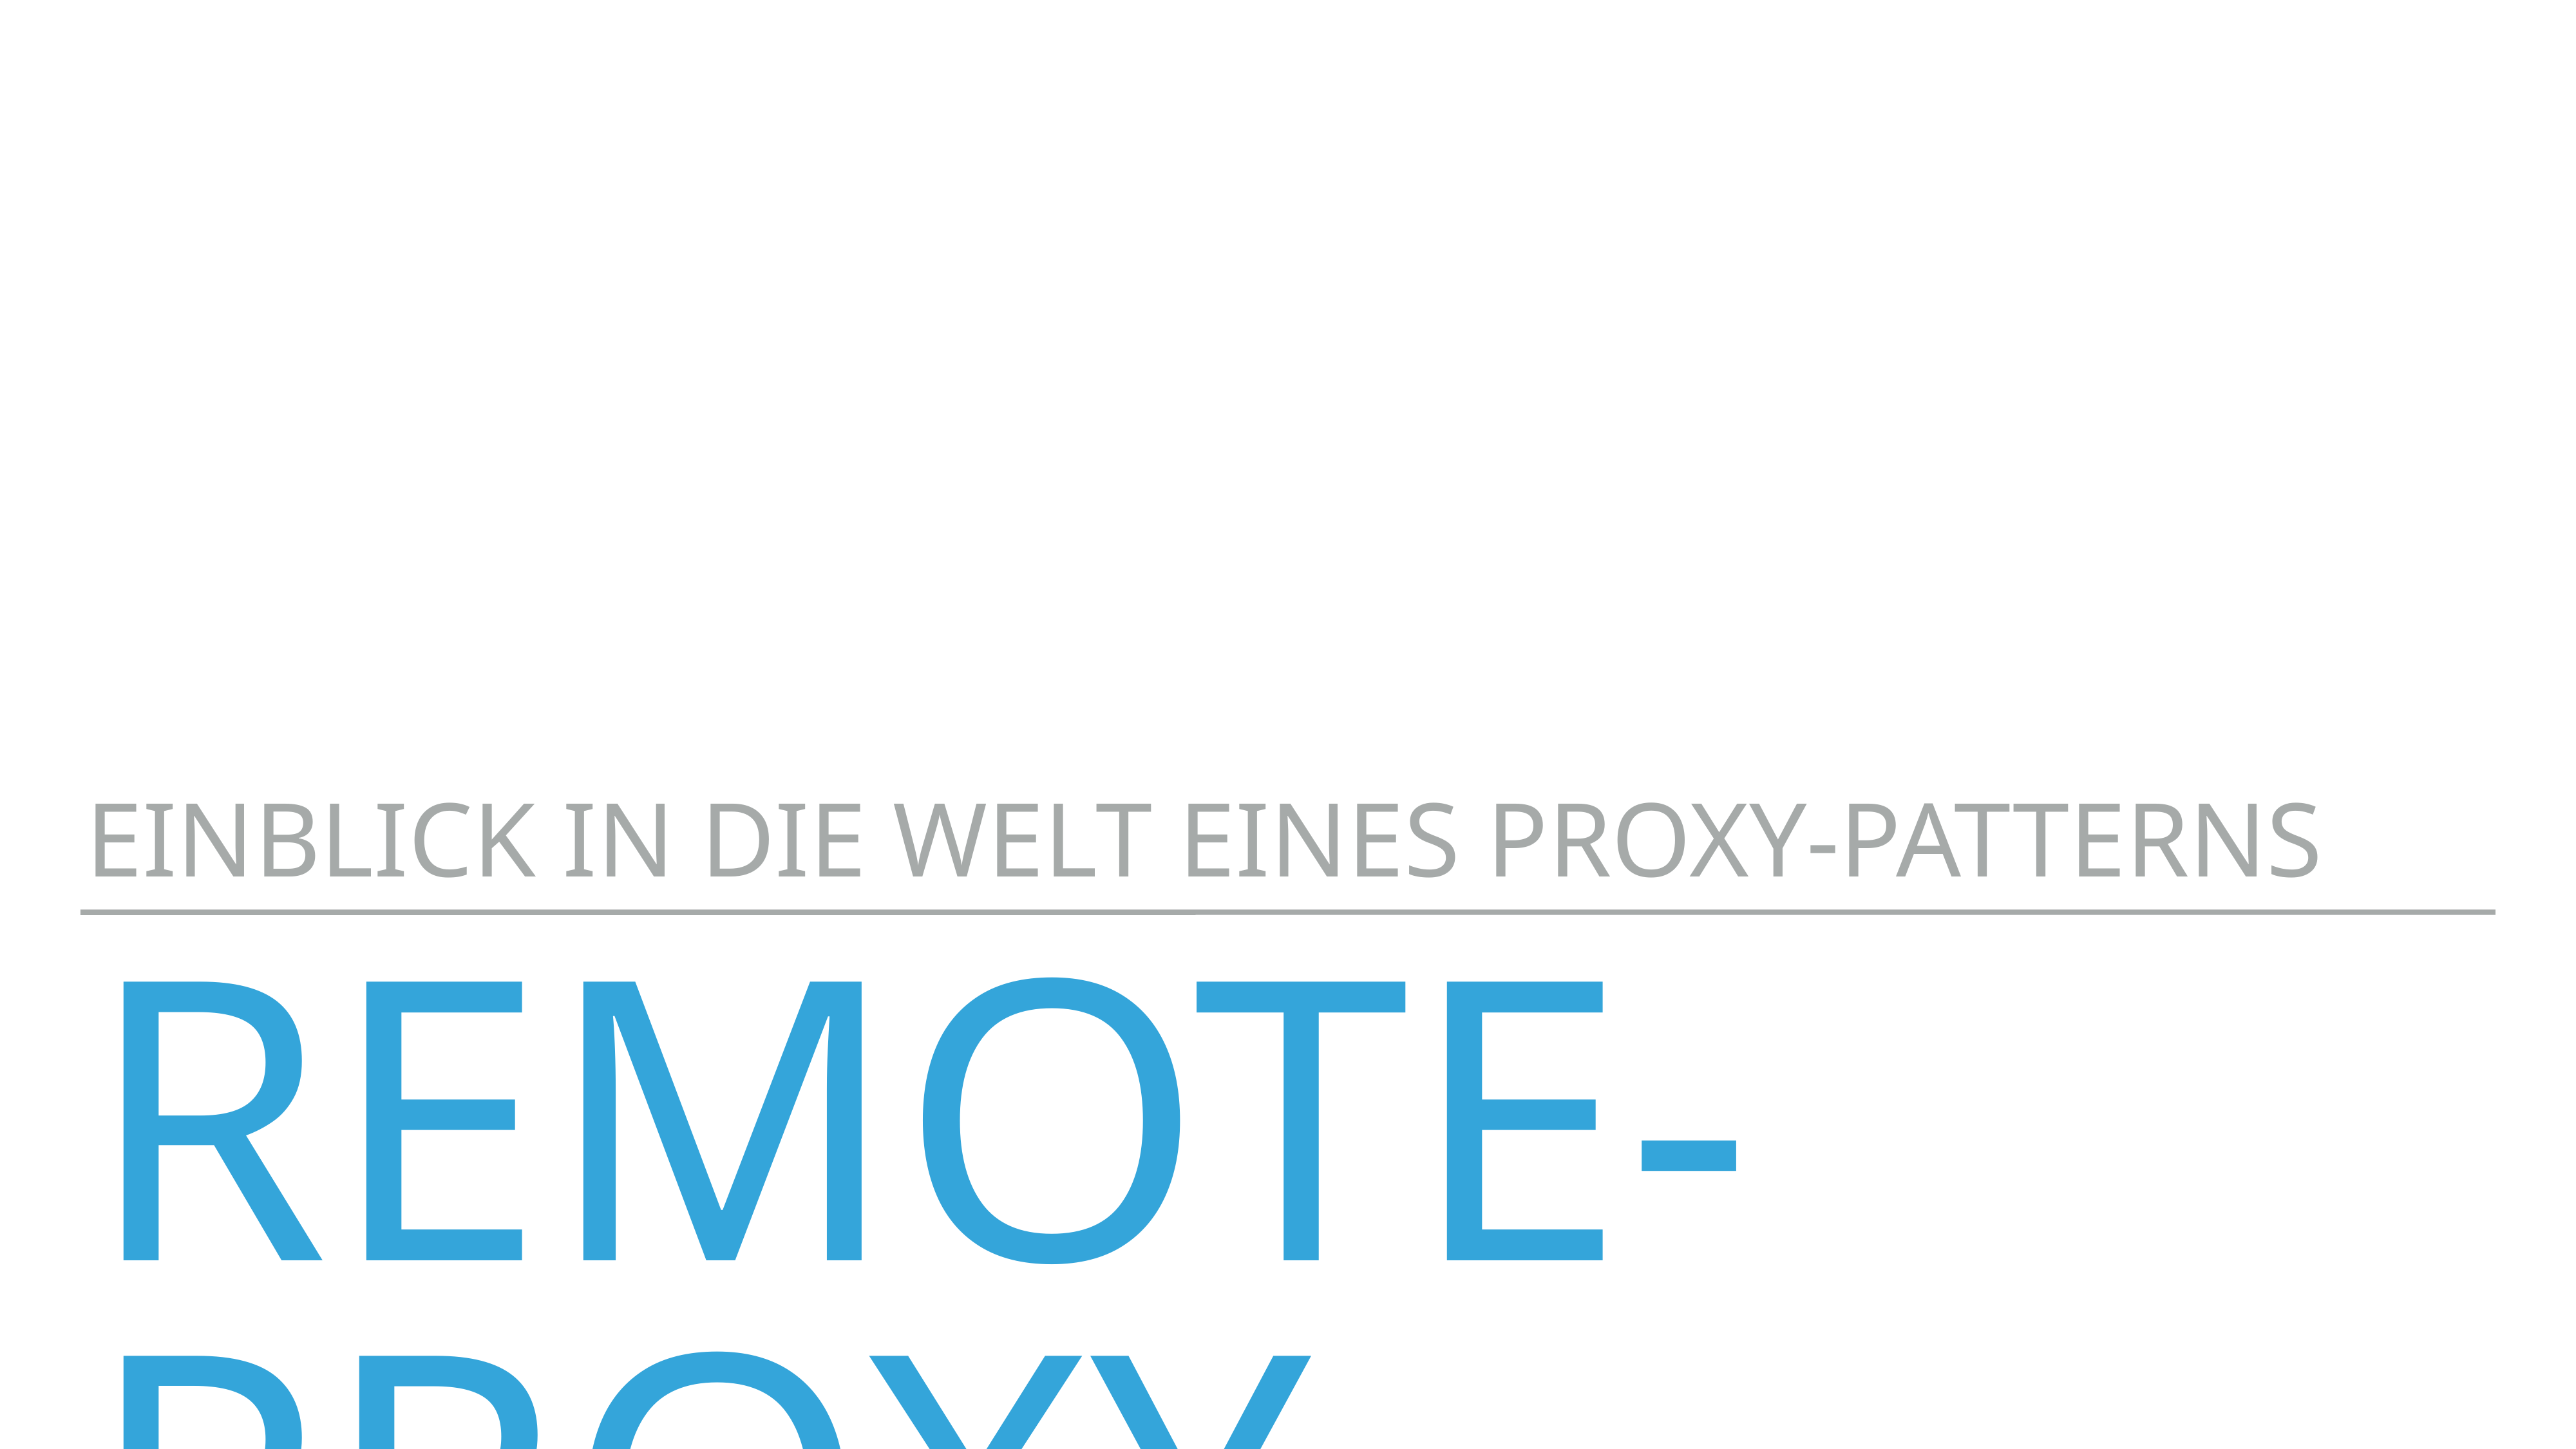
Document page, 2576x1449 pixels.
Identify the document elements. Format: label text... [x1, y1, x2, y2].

title Remote-proxy [80, 954, 2496, 1358]
list Einblick in die Welt eines proxy-patterns [80, 632, 2496, 902]
